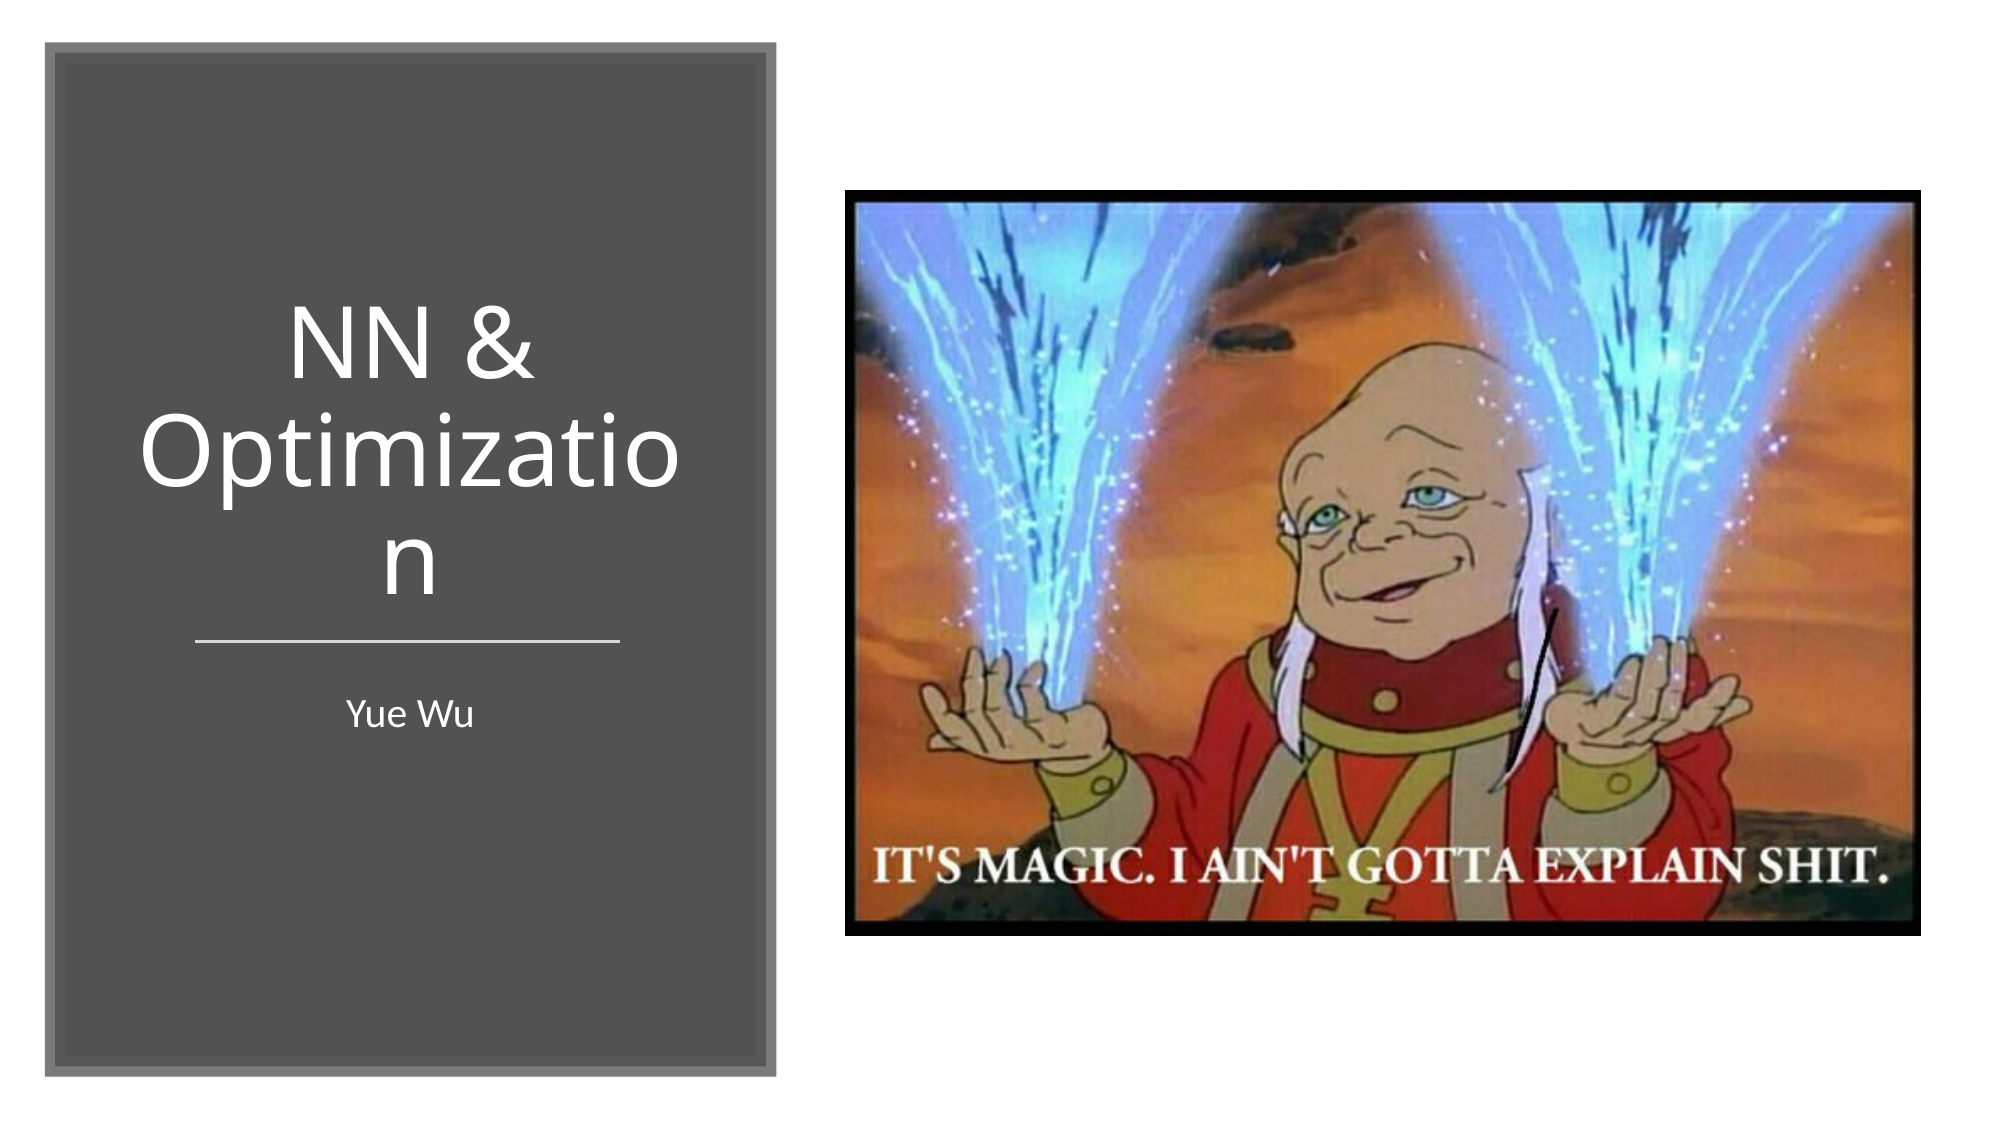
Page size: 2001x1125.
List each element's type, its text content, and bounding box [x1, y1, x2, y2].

title NN & Optimization [110, 149, 711, 624]
picture [845, 190, 1921, 936]
text_box [54, 52, 767, 1067]
subtitle Yue Wu [110, 684, 711, 935]
